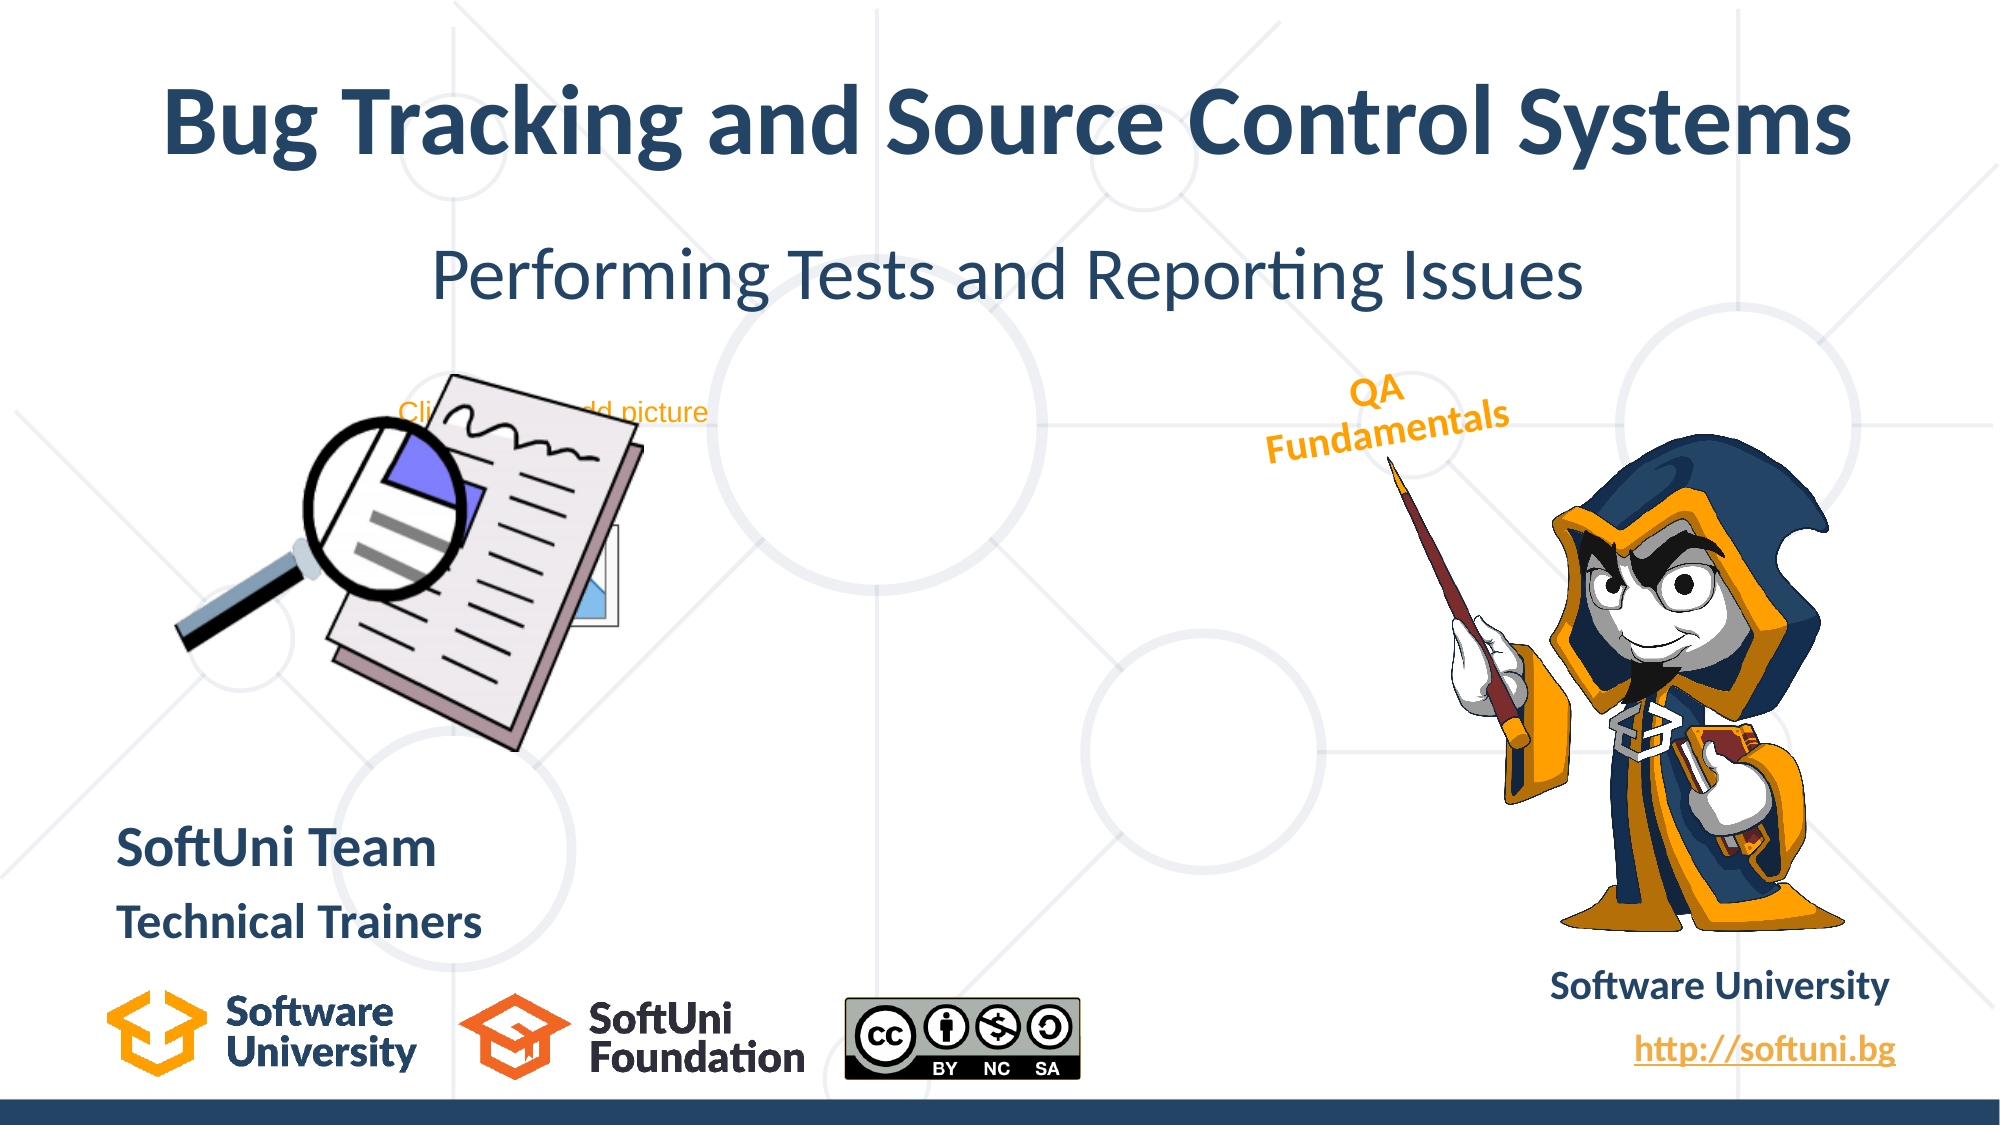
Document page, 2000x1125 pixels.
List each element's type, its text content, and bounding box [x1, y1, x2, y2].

picture [107, 990, 211, 1077]
list http://softuni.bg [1417, 1016, 1902, 1122]
text_box QA Fundamentals [1162, 329, 1598, 496]
picture [845, 997, 1081, 1079]
picture [458, 993, 804, 1080]
picture [1369, 389, 1890, 953]
subtitle Performing Tests and Reporting Issues [109, 213, 1908, 359]
list Technical Trainers [110, 879, 595, 955]
list SoftUni Team [110, 800, 595, 879]
list Software University [1412, 950, 1897, 1013]
picture [107, 374, 1000, 768]
title Bug Tracking and Source Control Systems [109, 41, 1908, 187]
picture [221, 990, 417, 1077]
